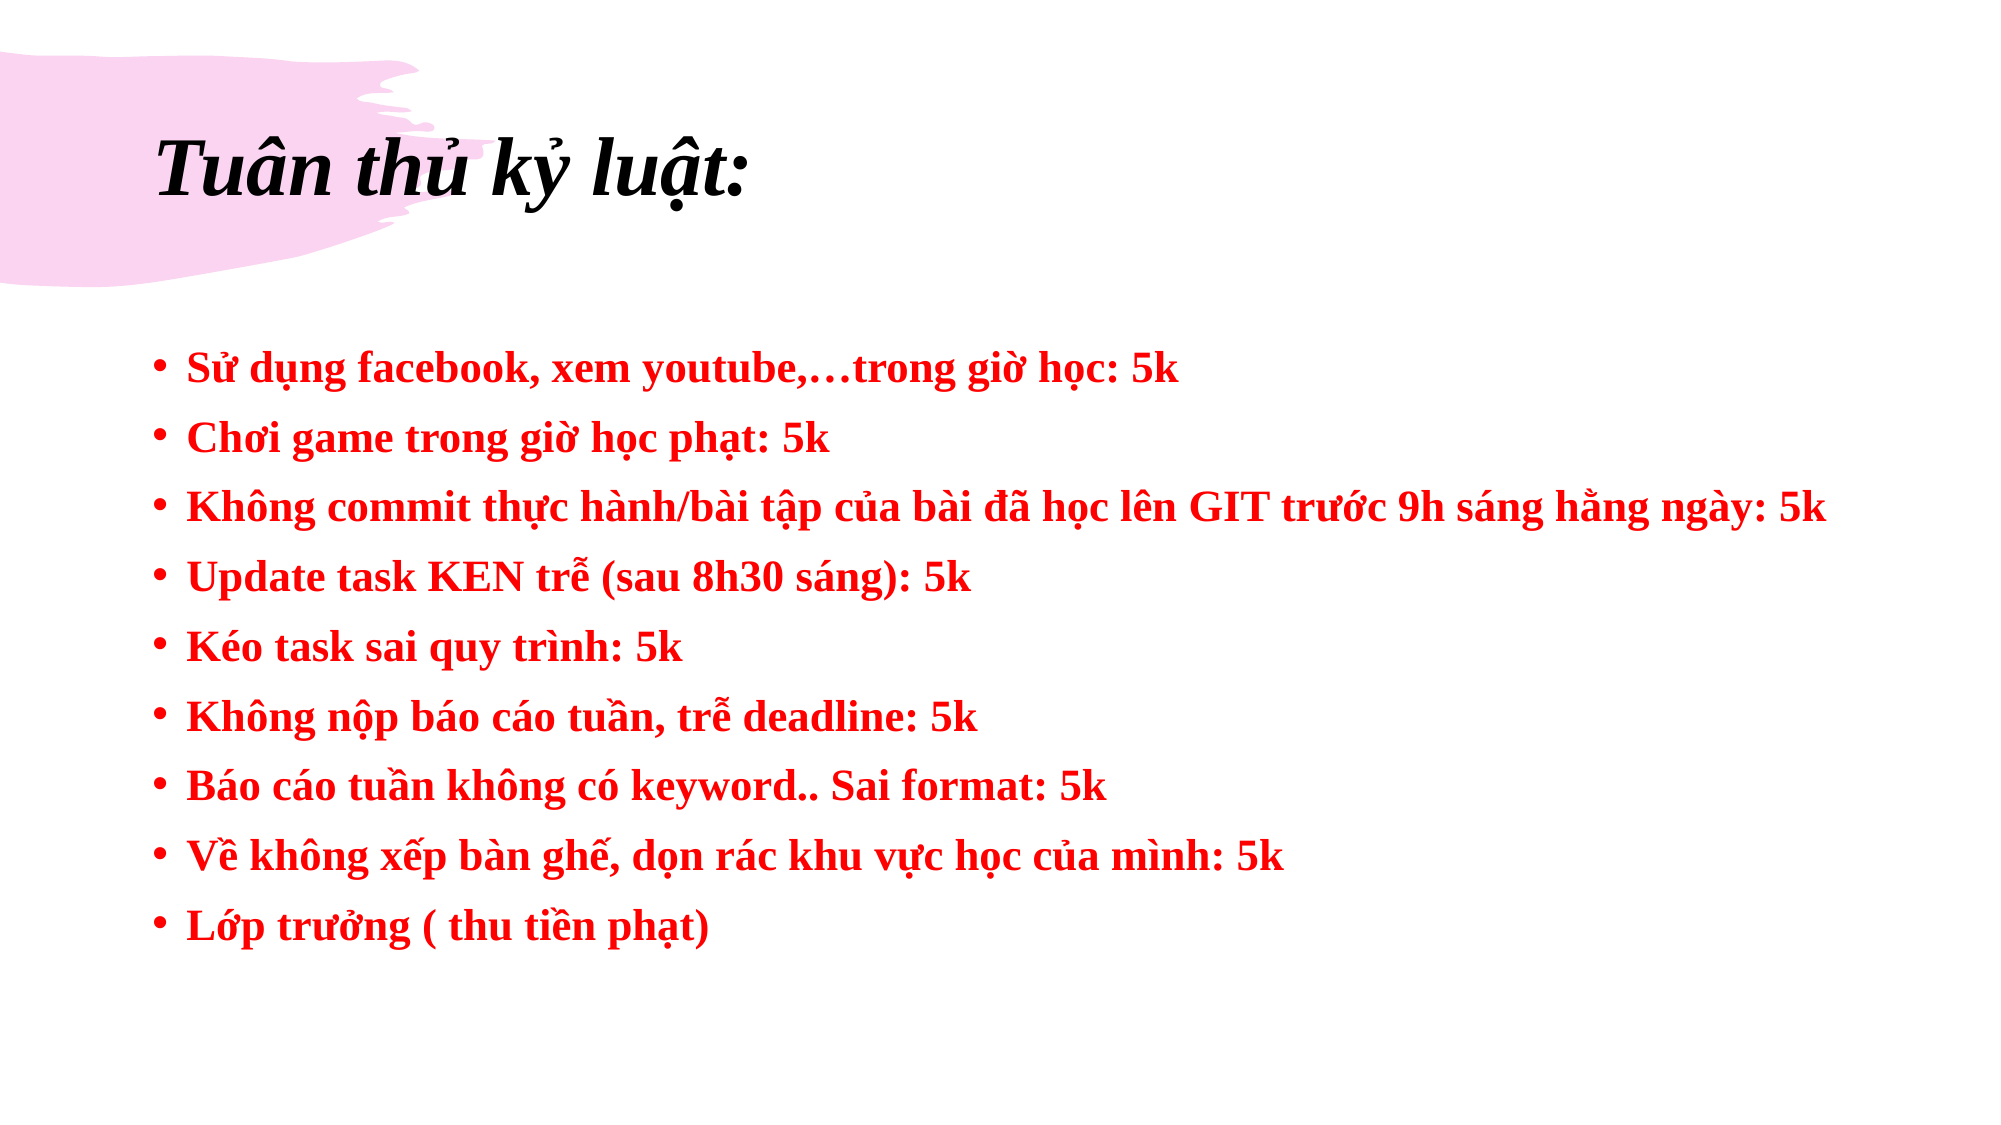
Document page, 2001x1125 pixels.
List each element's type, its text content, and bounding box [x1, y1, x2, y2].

list Sử dụng facebook, xem youtube,…trong giờ học: 5k Chơi game trong giờ học phạt: 5k Không commit thực hành/bài tập của bài đã học lên GIT trước 9h sáng hằng ngày: 5k Update task KEN trễ (sau 8h30 sáng): 5k Kéo task sai quy trình: 5k Không nộp báo cáo tuần, trễ deadline: 5k Báo cáo tuần không có keyword.. Sai format: 5k Về không xếp bàn ghế, dọn rác khu vực học của mình: 5k Lớp trưởng ( thu tiền phạt) [137, 329, 1863, 1013]
title Tuân thủ kỷ luật: [137, 59, 1863, 278]
